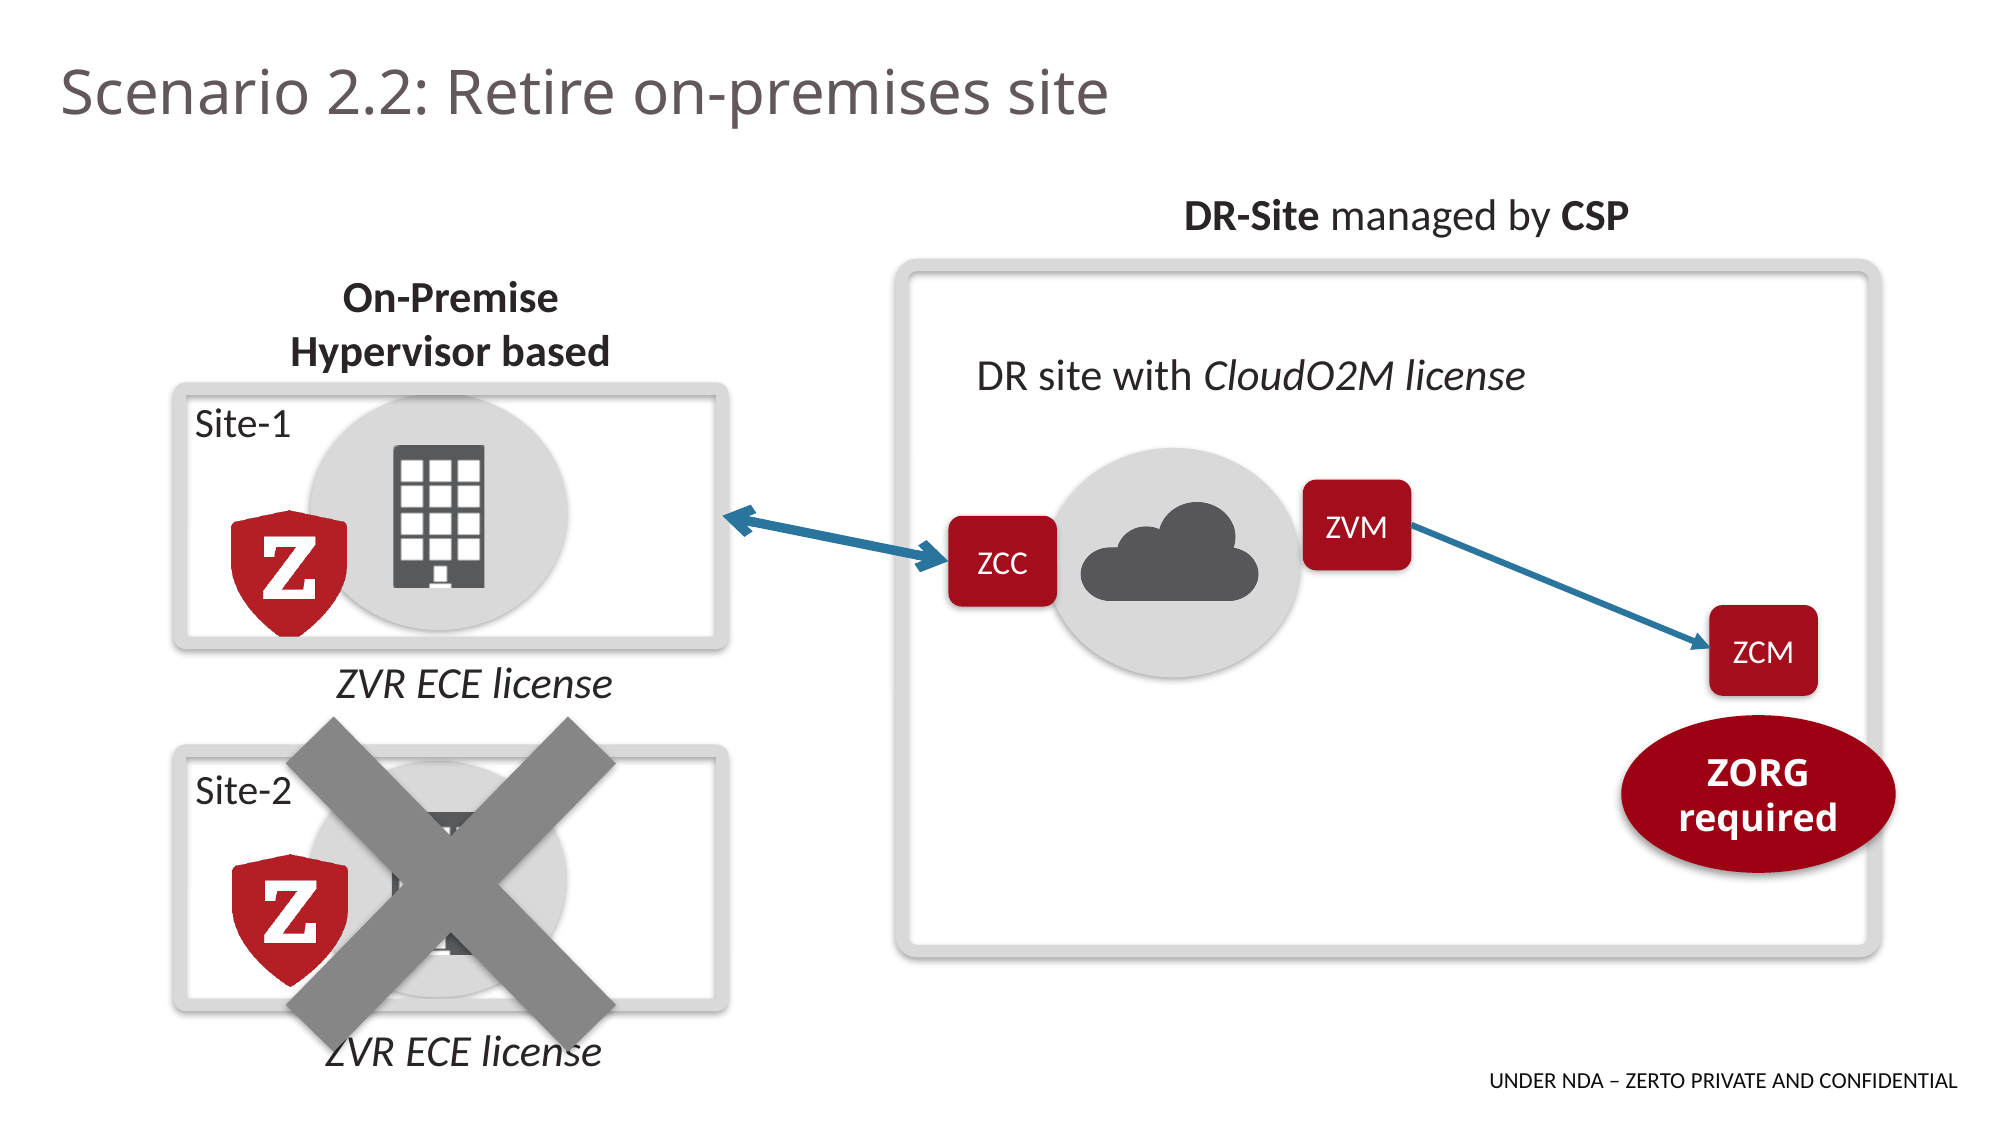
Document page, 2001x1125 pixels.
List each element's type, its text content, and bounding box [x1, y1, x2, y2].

text_box [184, 387, 724, 644]
title Scenario 2.2: Retire on-premises site [45, 45, 1940, 135]
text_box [1046, 447, 1301, 678]
text_box Site-2 [180, 755, 303, 821]
text_box [571, 749, 724, 1006]
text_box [308, 760, 567, 998]
picture [231, 510, 348, 644]
text_box ZVR ECE license [321, 646, 748, 715]
text_box [285, 995, 379, 1053]
text_box ZORG required [1619, 713, 1898, 875]
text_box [722, 515, 949, 562]
text_box ZCC [947, 515, 1041, 608]
text_box DR-Site managed by CSP [1169, 178, 1670, 247]
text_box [310, 393, 568, 631]
text_box [523, 957, 617, 1053]
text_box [1411, 524, 1712, 649]
text_box [900, 264, 1876, 952]
text_box Site-1 [180, 388, 307, 454]
text_box [370, 749, 530, 759]
text_box UNDER NDA – ZERTO Private and confidential [1397, 1057, 1974, 1101]
text_box [178, 749, 303, 1006]
text_box [525, 715, 617, 811]
picture [231, 854, 348, 987]
text_box On-Premise Hypervisor based [238, 261, 664, 383]
text_box [285, 715, 377, 783]
text_box ZVR ECE license [310, 1014, 738, 1083]
text_box [178, 390, 305, 644]
